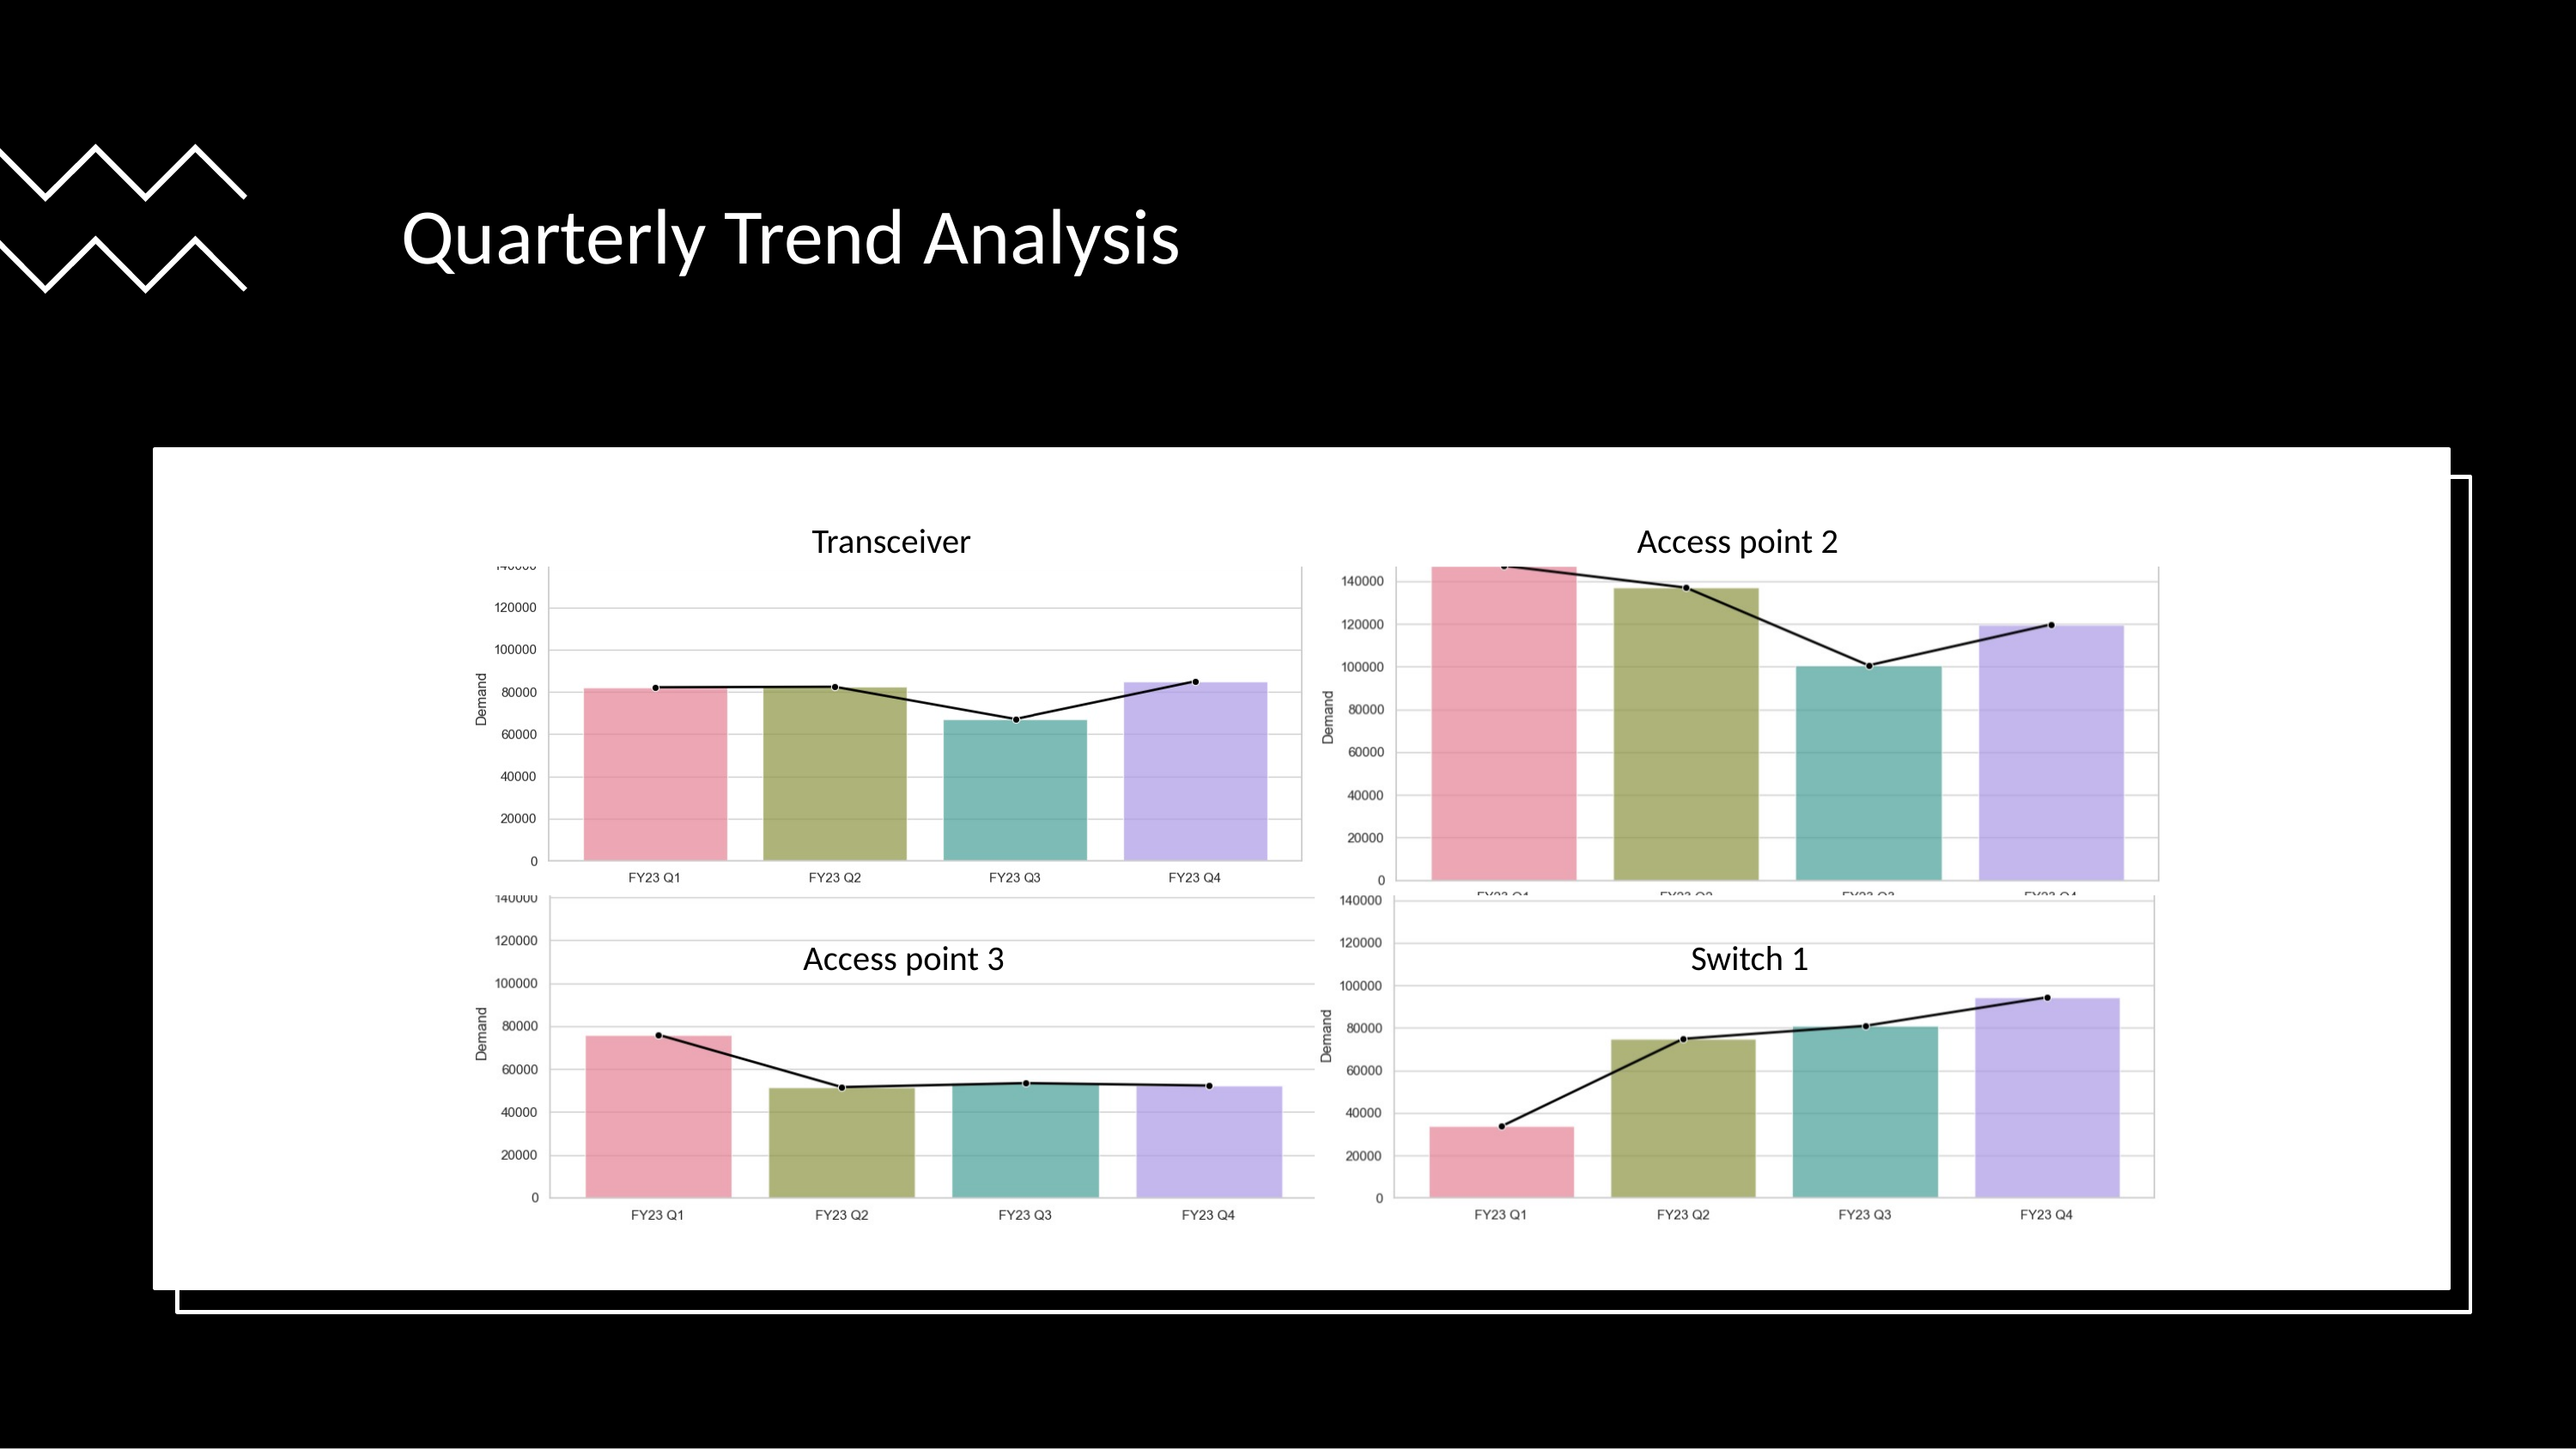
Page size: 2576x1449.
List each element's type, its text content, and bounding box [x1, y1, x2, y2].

text_box [175, 475, 2472, 1313]
text_box [0, 142, 249, 204]
text_box [154, 447, 2451, 1290]
text_box Access point 2 [1546, 512, 1930, 565]
text_box Quarterly Trend Analysis [281, 119, 2341, 357]
picture [468, 566, 2161, 1225]
text_box [0, 0, 2576, 1449]
text_box [0, 233, 249, 296]
text_box Transceiver [700, 512, 1084, 565]
